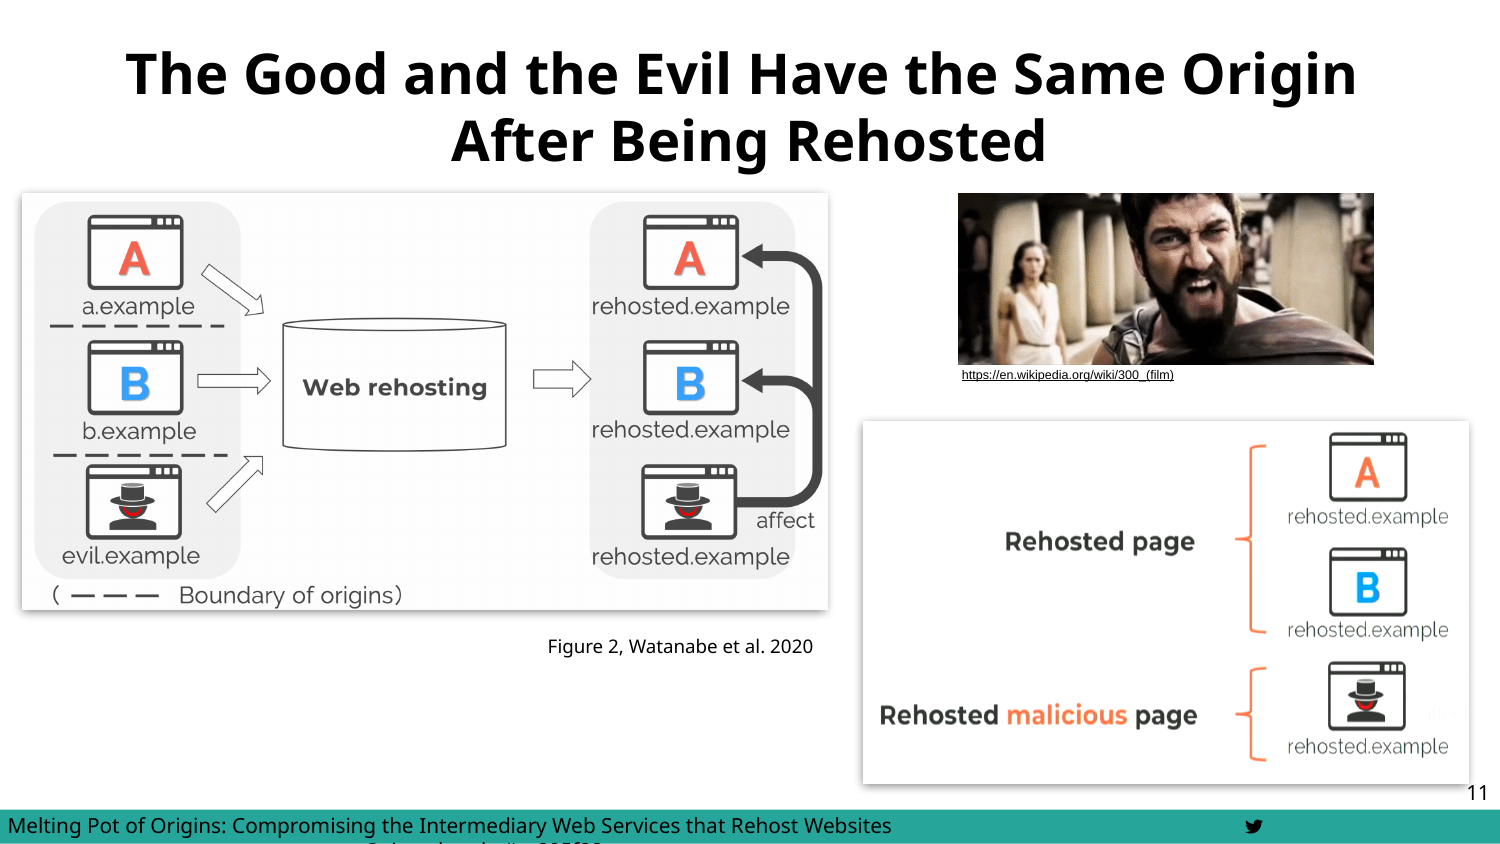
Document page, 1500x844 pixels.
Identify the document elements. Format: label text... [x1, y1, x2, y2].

text_box https://en.wikipedia.org/wiki/300_(film) [946, 358, 1204, 390]
text_box [898, 381, 1500, 447]
picture [1245, 818, 1263, 835]
picture [22, 193, 829, 611]
picture [957, 193, 1375, 365]
picture [863, 421, 1469, 785]
title The Good and the Evil Have the Same Origin After Being Rehosted [0, 23, 1500, 194]
text_box Figure 2, Watanabe et al. 2020 [467, 623, 828, 669]
slide_number ‹#› [1414, 761, 1500, 826]
